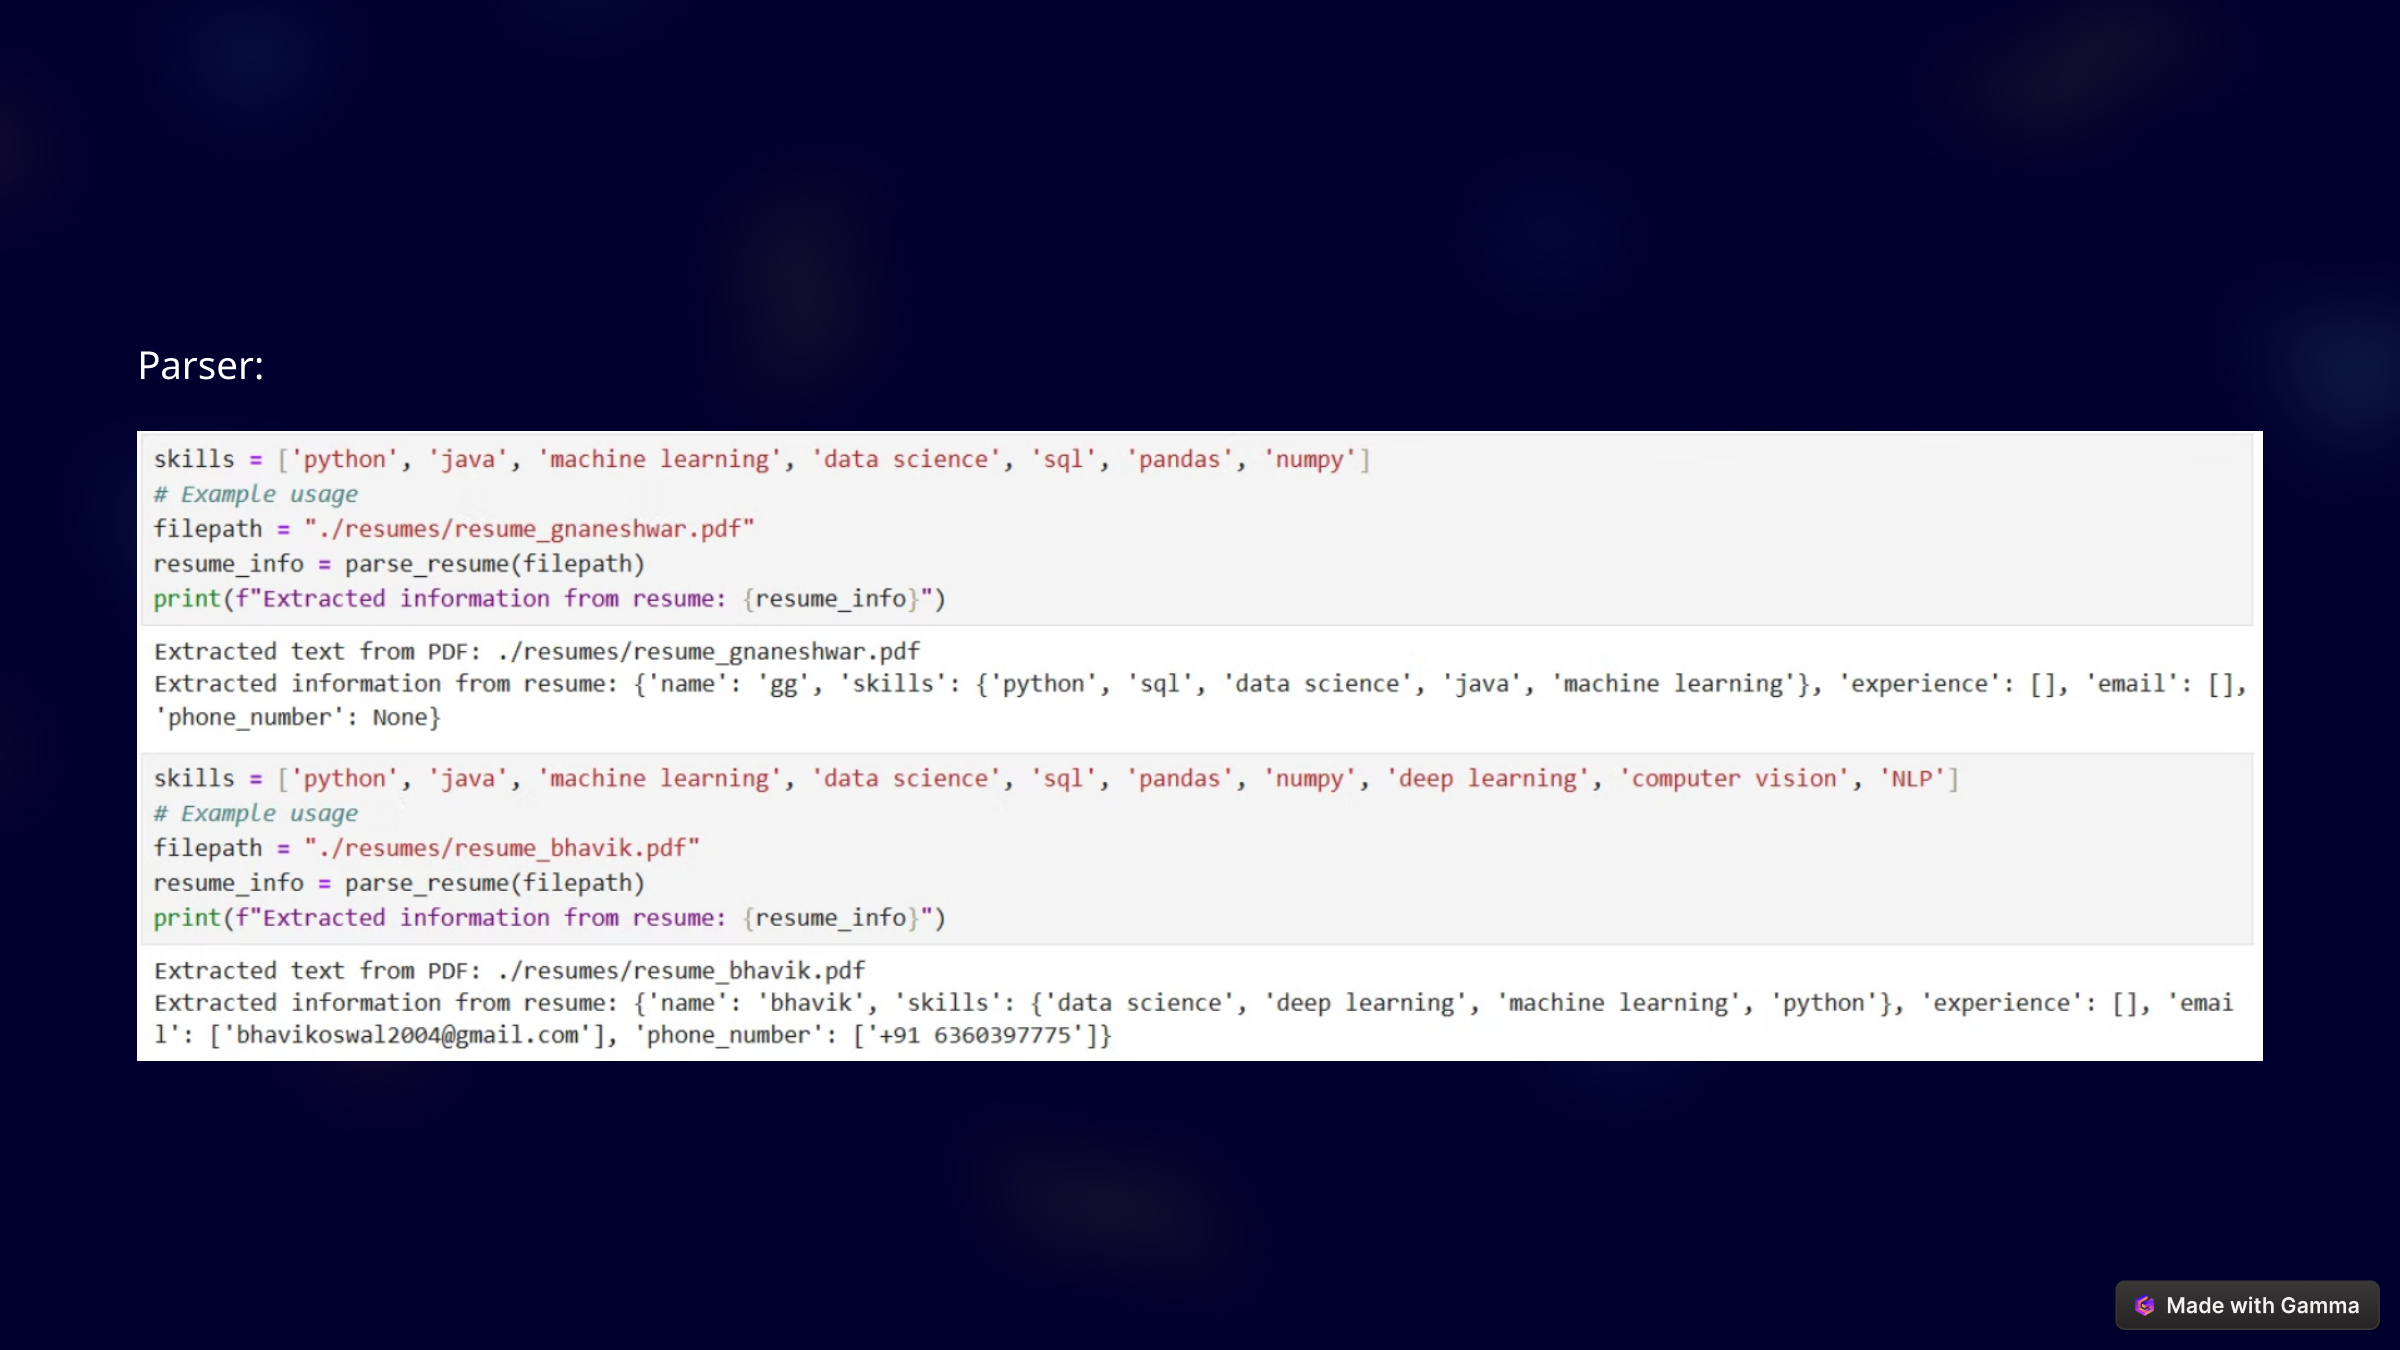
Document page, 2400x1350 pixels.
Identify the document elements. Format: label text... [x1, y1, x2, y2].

picture [137, 431, 2263, 1061]
text_box Parser: [137, 324, 2263, 388]
picture [2106, 1271, 2389, 1339]
